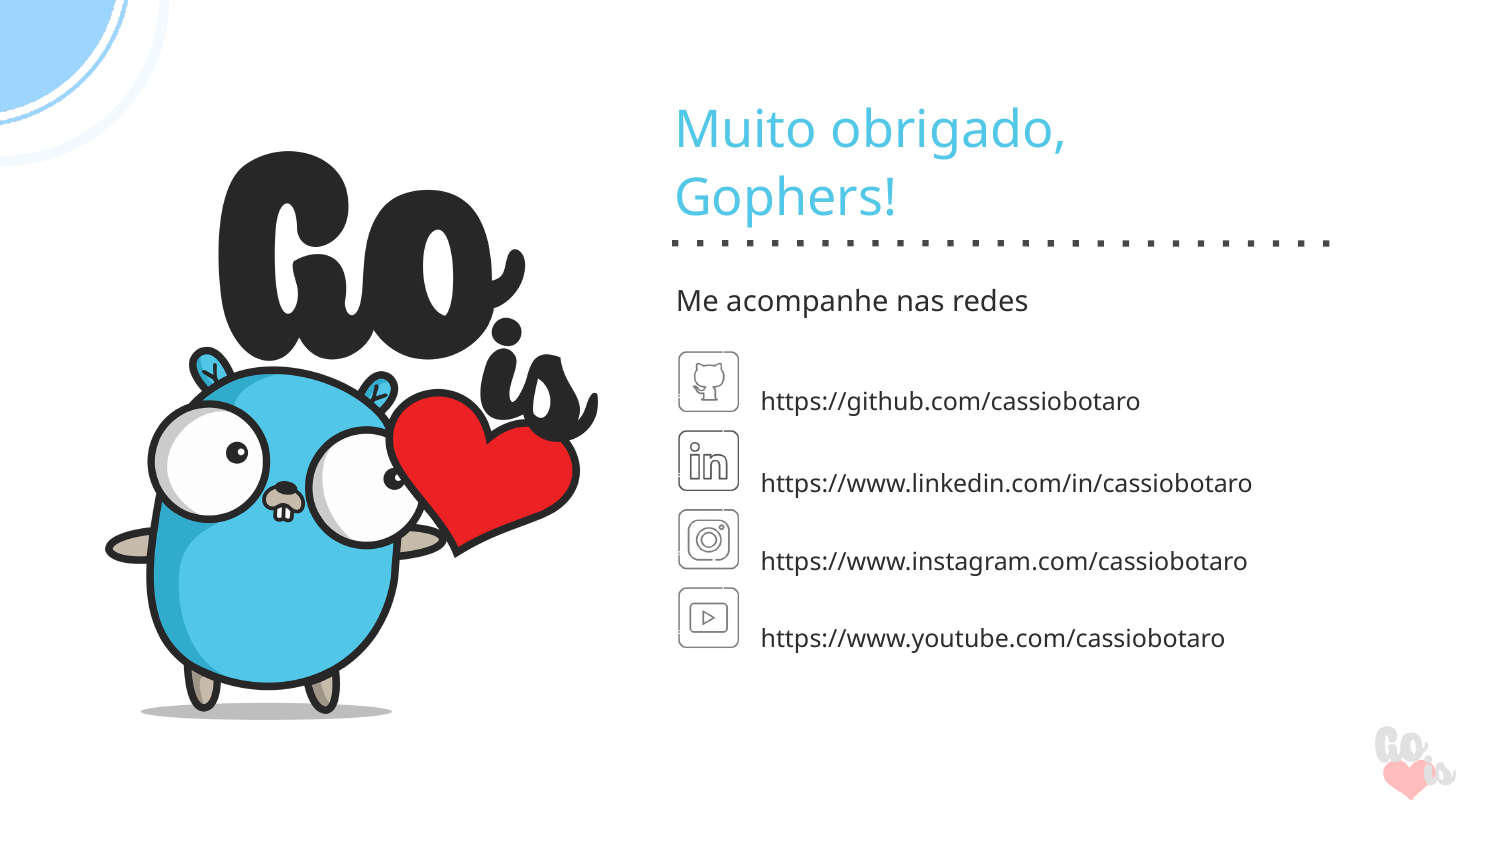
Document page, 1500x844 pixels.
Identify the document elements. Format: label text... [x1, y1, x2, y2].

picture [673, 583, 743, 653]
picture [673, 425, 743, 495]
text_box https://www.youtube.com/cassiobotaro [760, 602, 1313, 653]
text_box https://www.instagram.com/cassiobotaro [760, 525, 1291, 576]
text_box https://www.linkedin.com/in/cassiobotaro [760, 448, 1291, 498]
picture [673, 504, 743, 574]
picture [673, 347, 743, 416]
picture [105, 151, 598, 720]
text_box Me acompanhe nas redes [675, 279, 1313, 318]
text_box https://github.com/cassiobotaro [760, 366, 1241, 416]
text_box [0, 0, 170, 167]
picture [1375, 726, 1456, 801]
text_box Muito obrigado, Gophers! [674, 90, 1239, 226]
